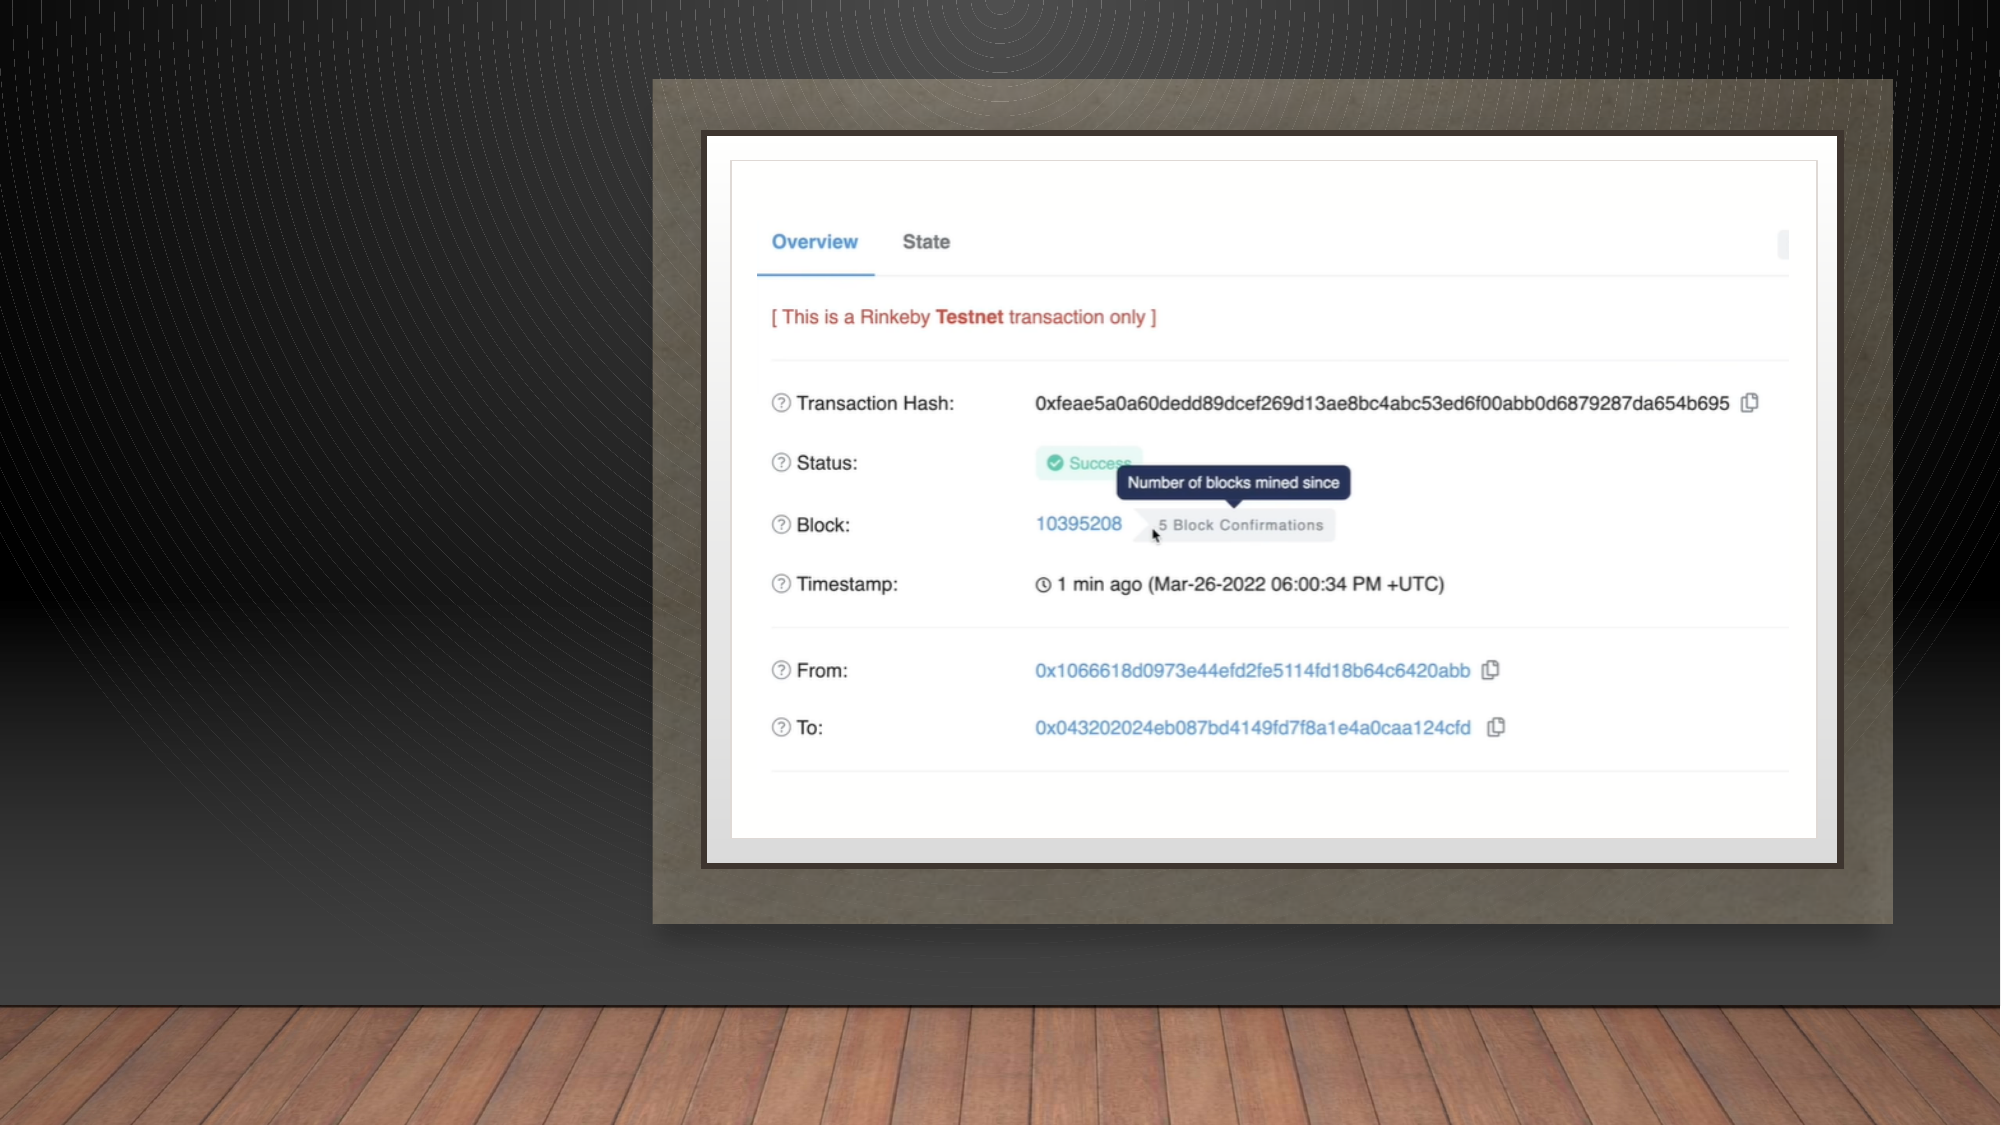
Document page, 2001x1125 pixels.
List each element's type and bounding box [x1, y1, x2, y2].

text_box [652, 78, 1894, 924]
text_box [0, 593, 2000, 1005]
list [757, 220, 1789, 780]
picture [0, 1008, 2000, 1125]
